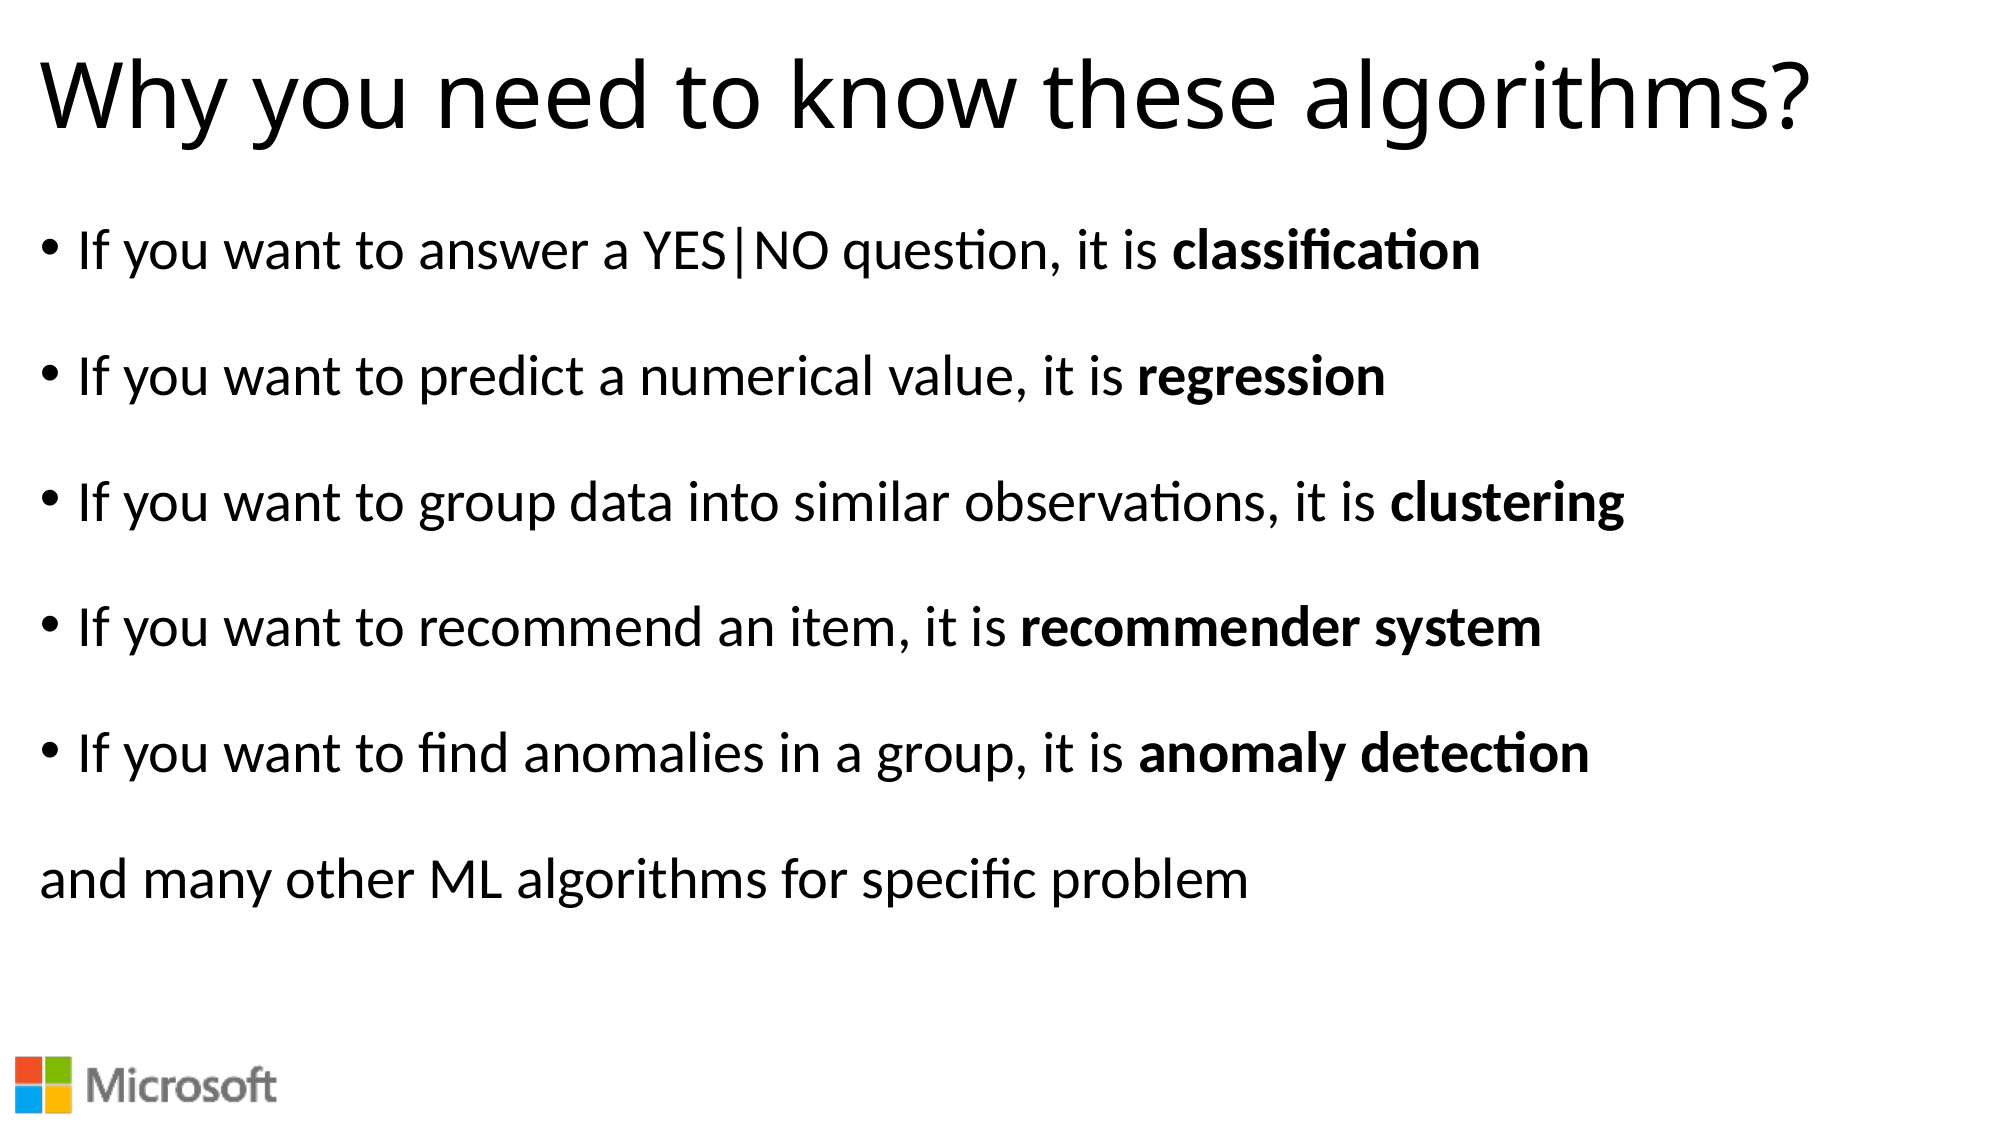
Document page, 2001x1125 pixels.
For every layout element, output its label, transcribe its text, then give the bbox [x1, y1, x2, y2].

title Why you need to know these algorithms? [24, 28, 1975, 168]
picture [14, 1054, 278, 1115]
list If you want to answer a YES|NO question, it is classification If you want to predict a numerical value, it is regression If you want to group data into similar observations, it is clustering If you want to recommend an item, it is recommender system If you want to find anomalies in a group, it is anomaly detection and many other ML algorithms for specific problem [24, 168, 1975, 1048]
